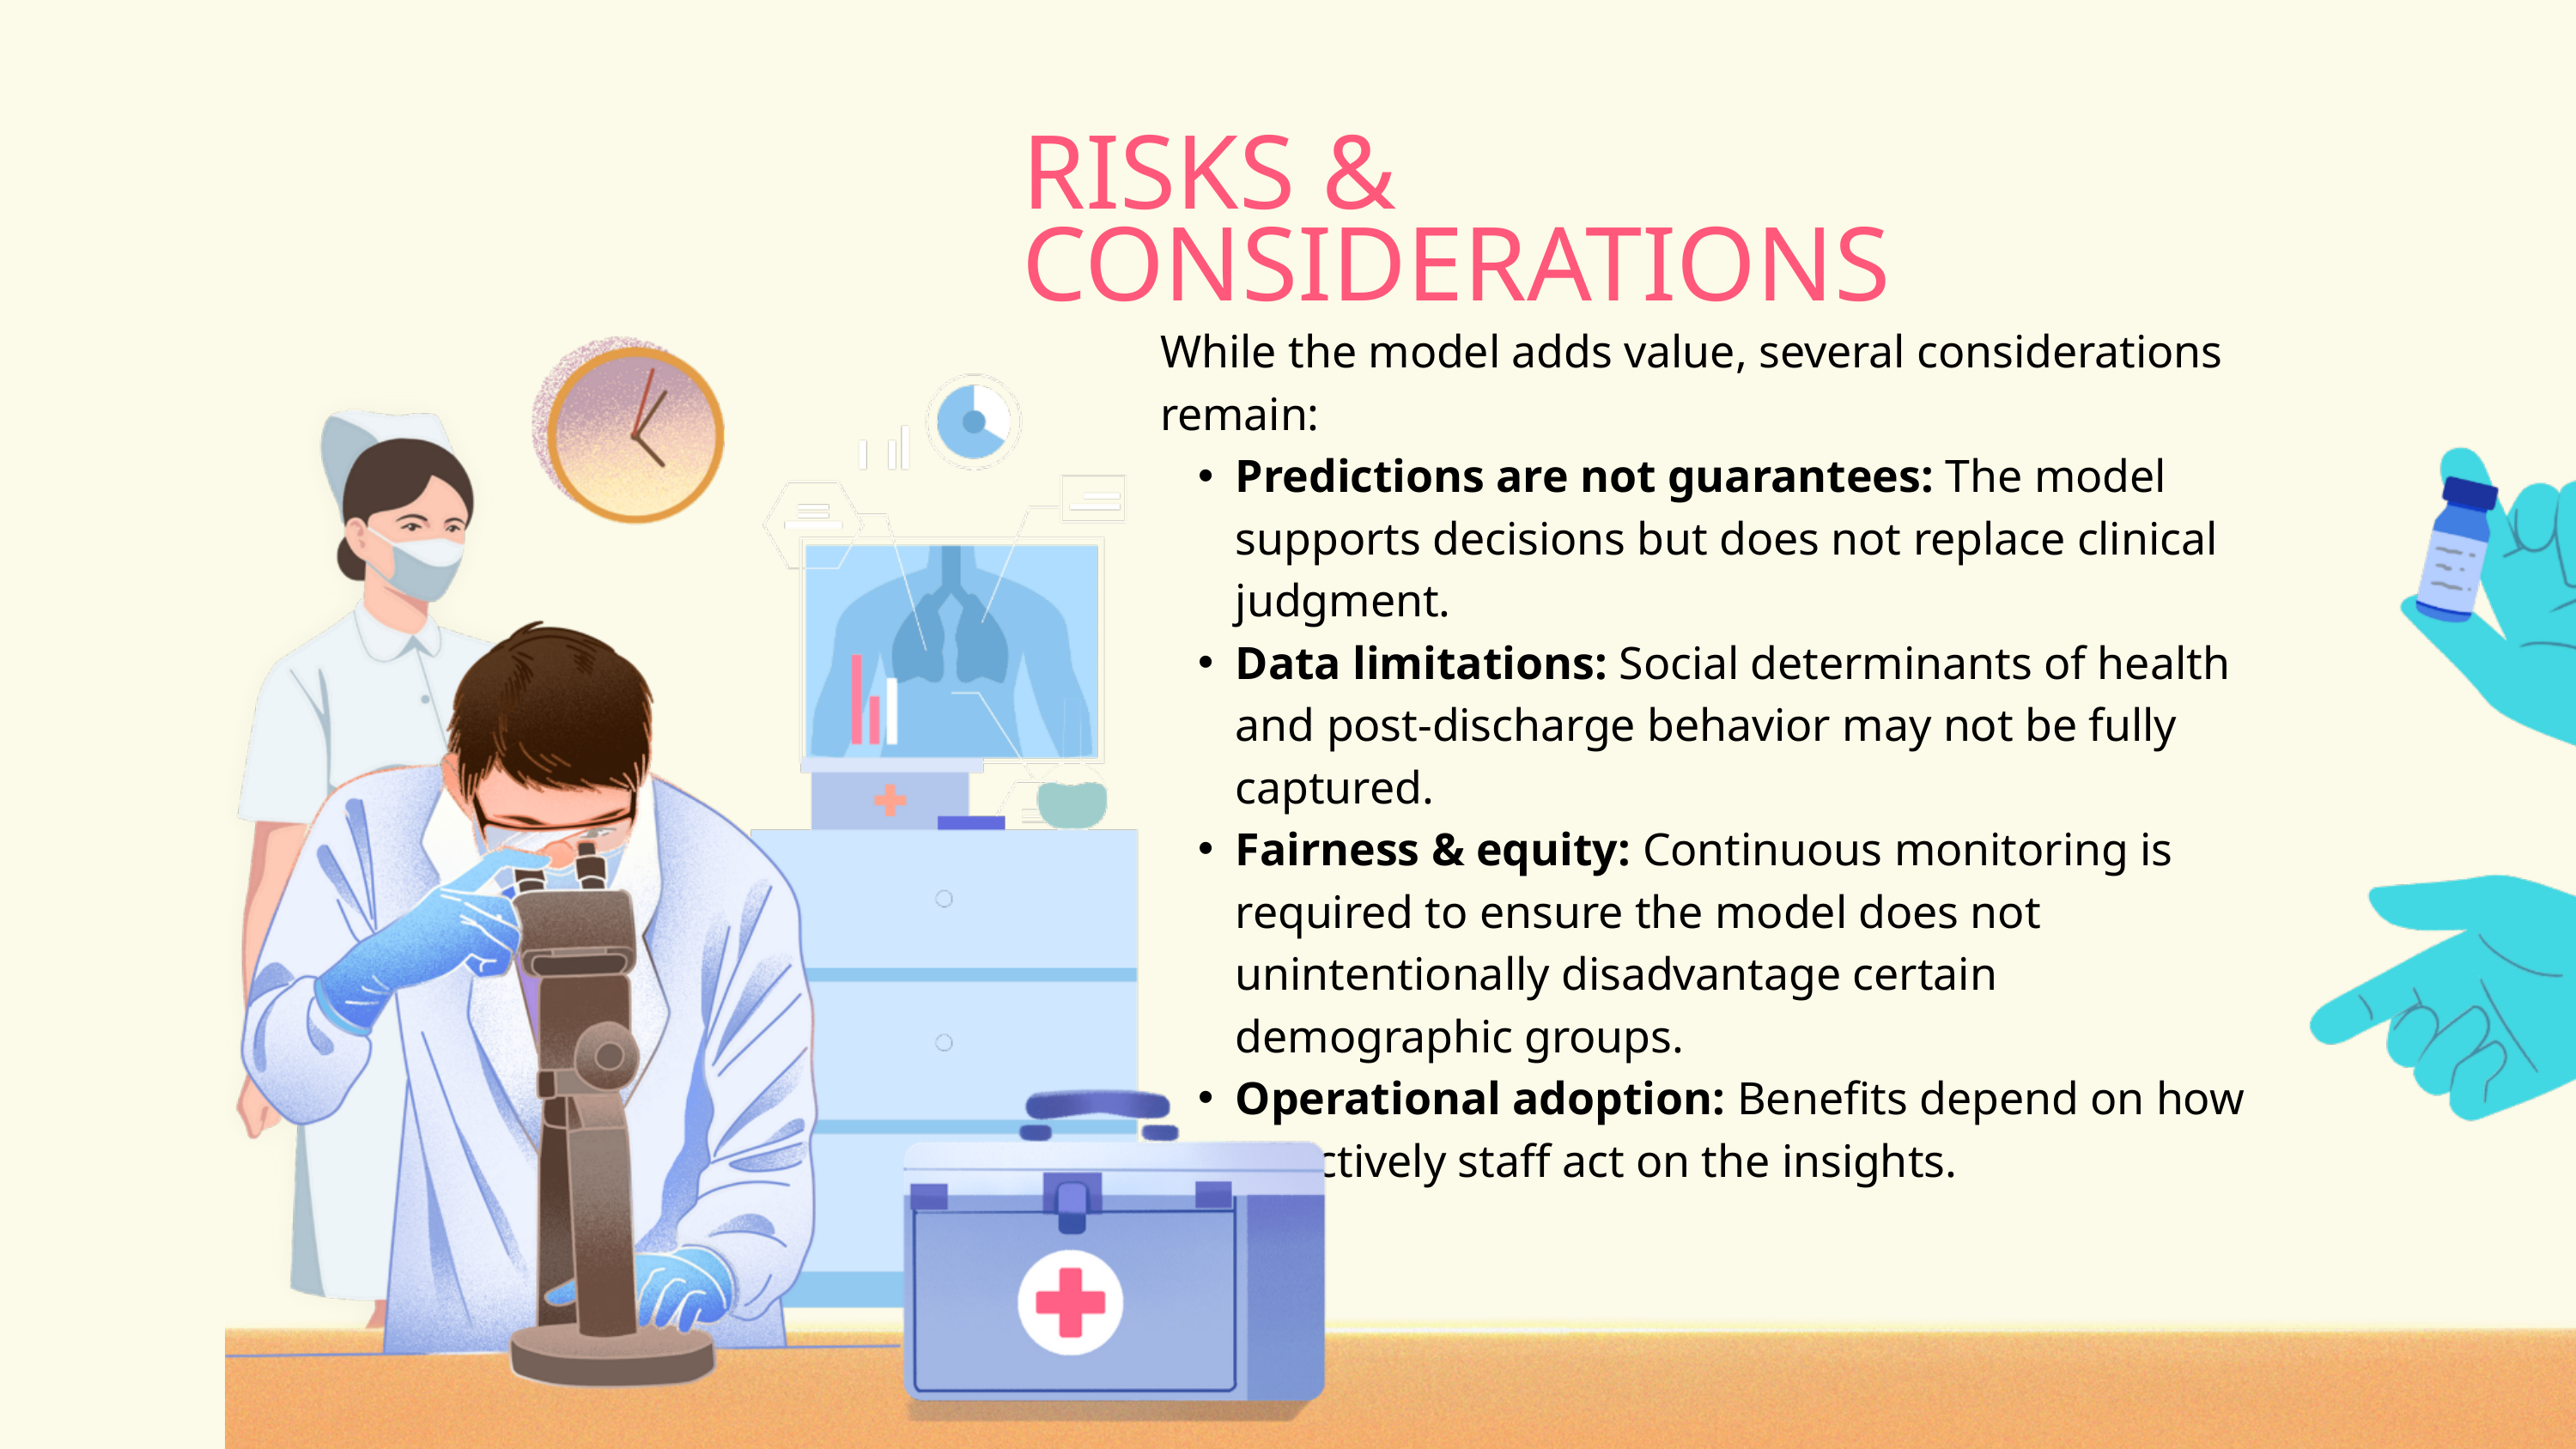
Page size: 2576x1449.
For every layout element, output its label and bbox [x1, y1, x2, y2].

picture [225, 255, 2576, 1449]
text_box [1022, 136, 2284, 252]
